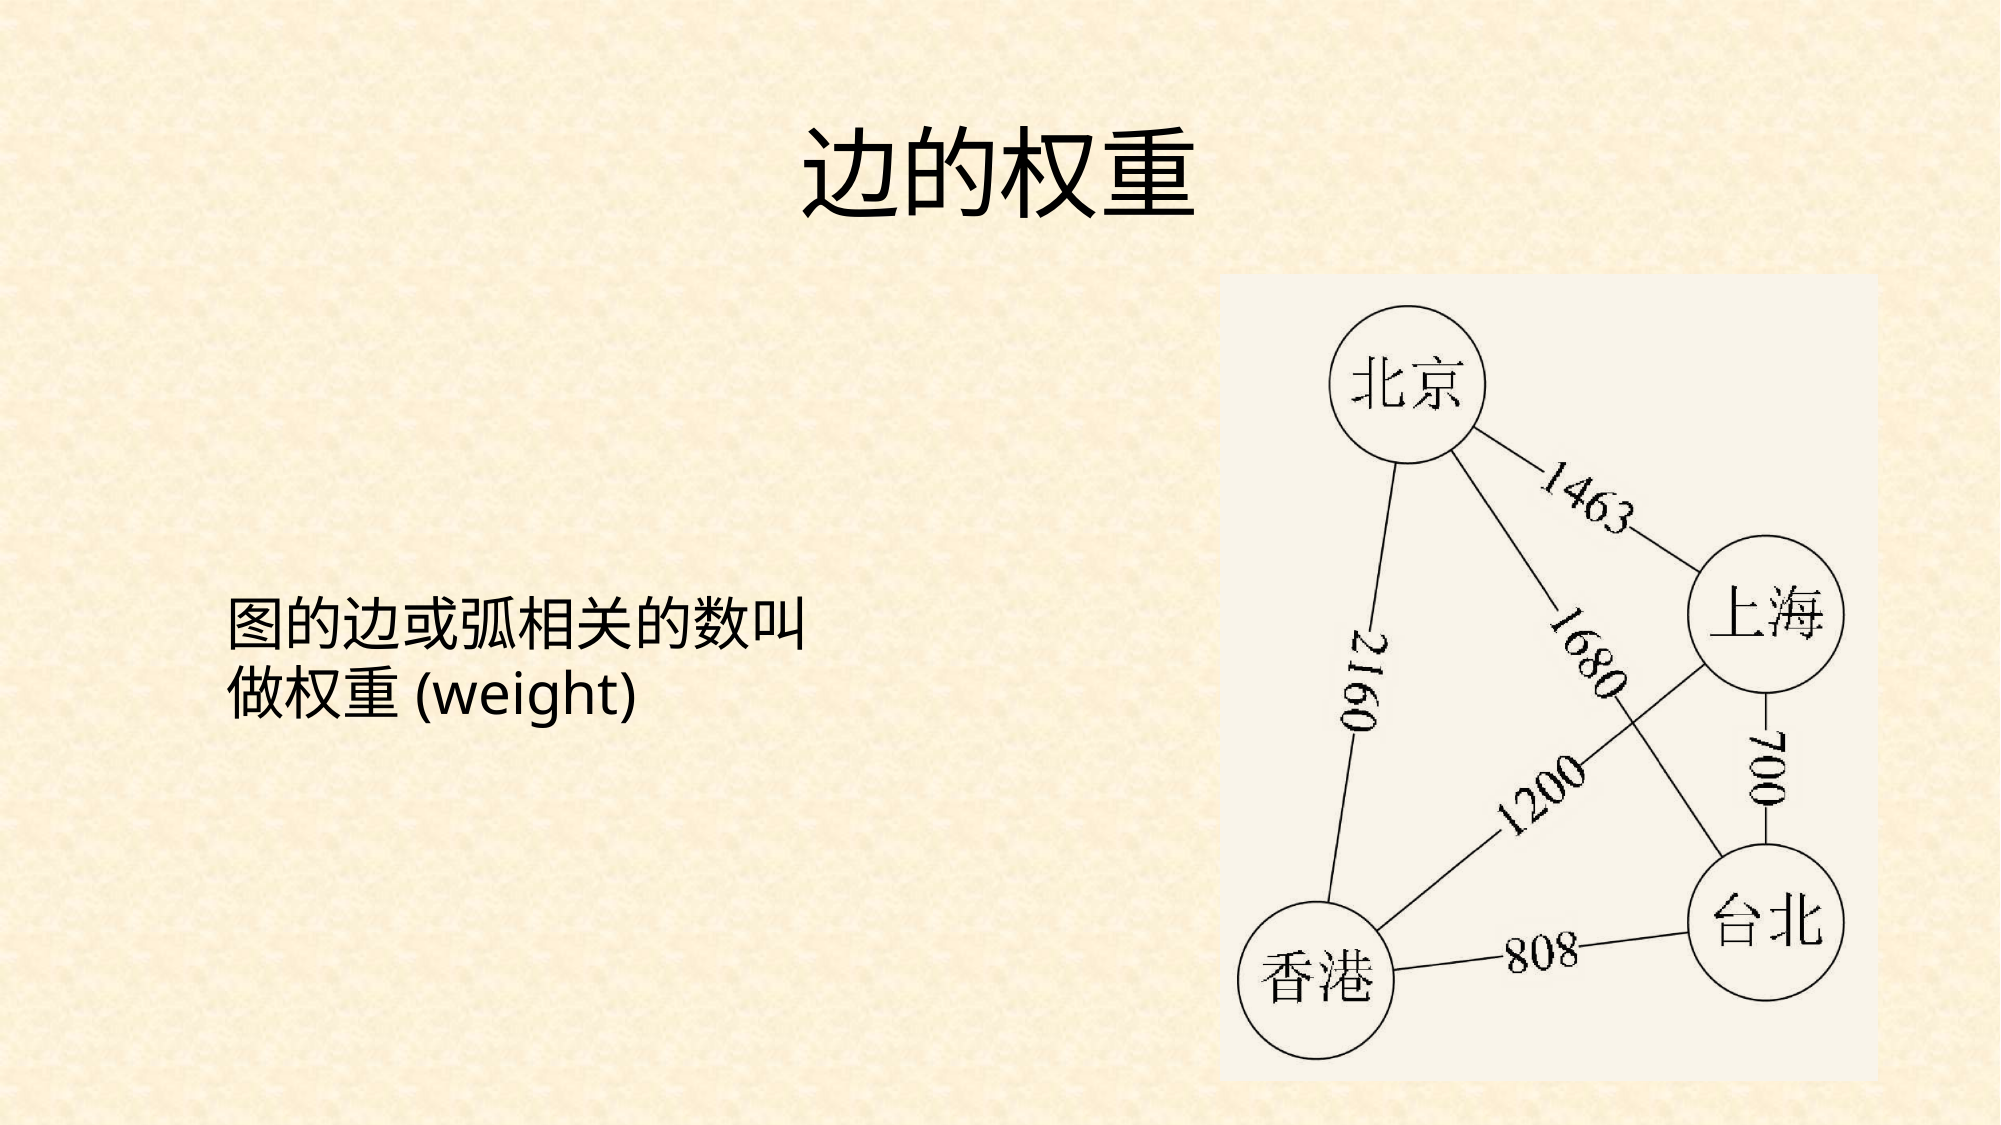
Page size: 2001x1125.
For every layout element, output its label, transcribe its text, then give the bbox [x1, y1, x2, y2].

picture [0, 0, 2001, 1125]
text_box 边的权重 [336, 103, 1663, 239]
text_box 图的边或弧相关的数叫做权重(weight) [211, 579, 869, 734]
